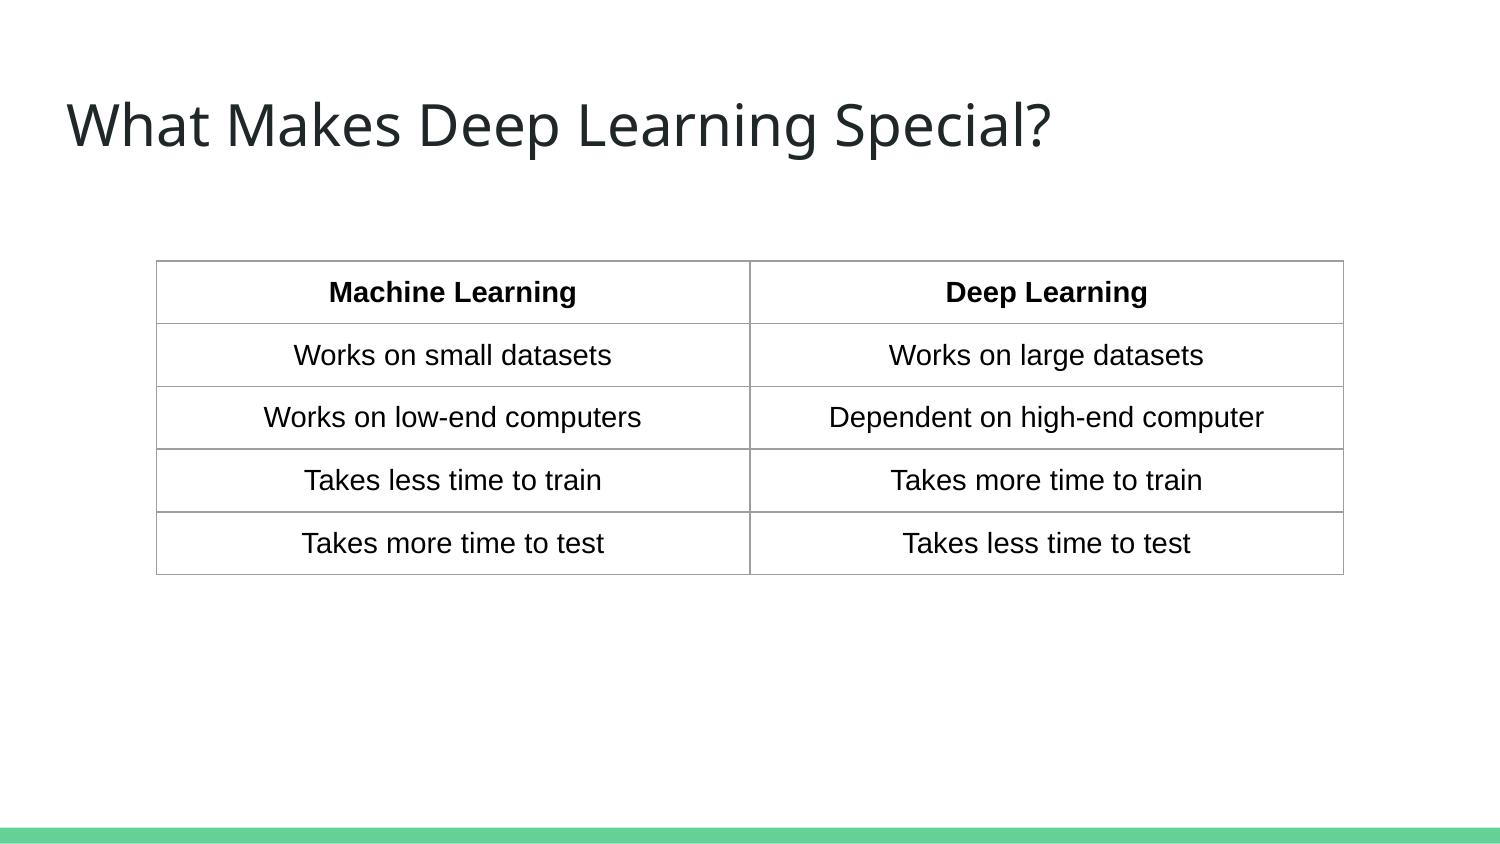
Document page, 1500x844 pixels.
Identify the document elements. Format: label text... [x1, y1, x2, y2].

title What Makes Deep Learning Special? [51, 72, 1449, 167]
table_cell Takes more time to test [157, 513, 749, 574]
table_header Machine Learning [157, 262, 749, 323]
table_cell Works on low-end computers [157, 387, 749, 448]
table_cell Takes less time to test [751, 513, 1343, 574]
table_cell Dependent on high-end computer [751, 387, 1343, 448]
table_cell Takes less time to train [157, 450, 749, 511]
table_cell Works on small datasets [157, 324, 749, 386]
table_cell Takes more time to train [751, 450, 1343, 511]
table_cell Works on large datasets [751, 324, 1343, 386]
table_header Deep Learning [751, 262, 1343, 323]
